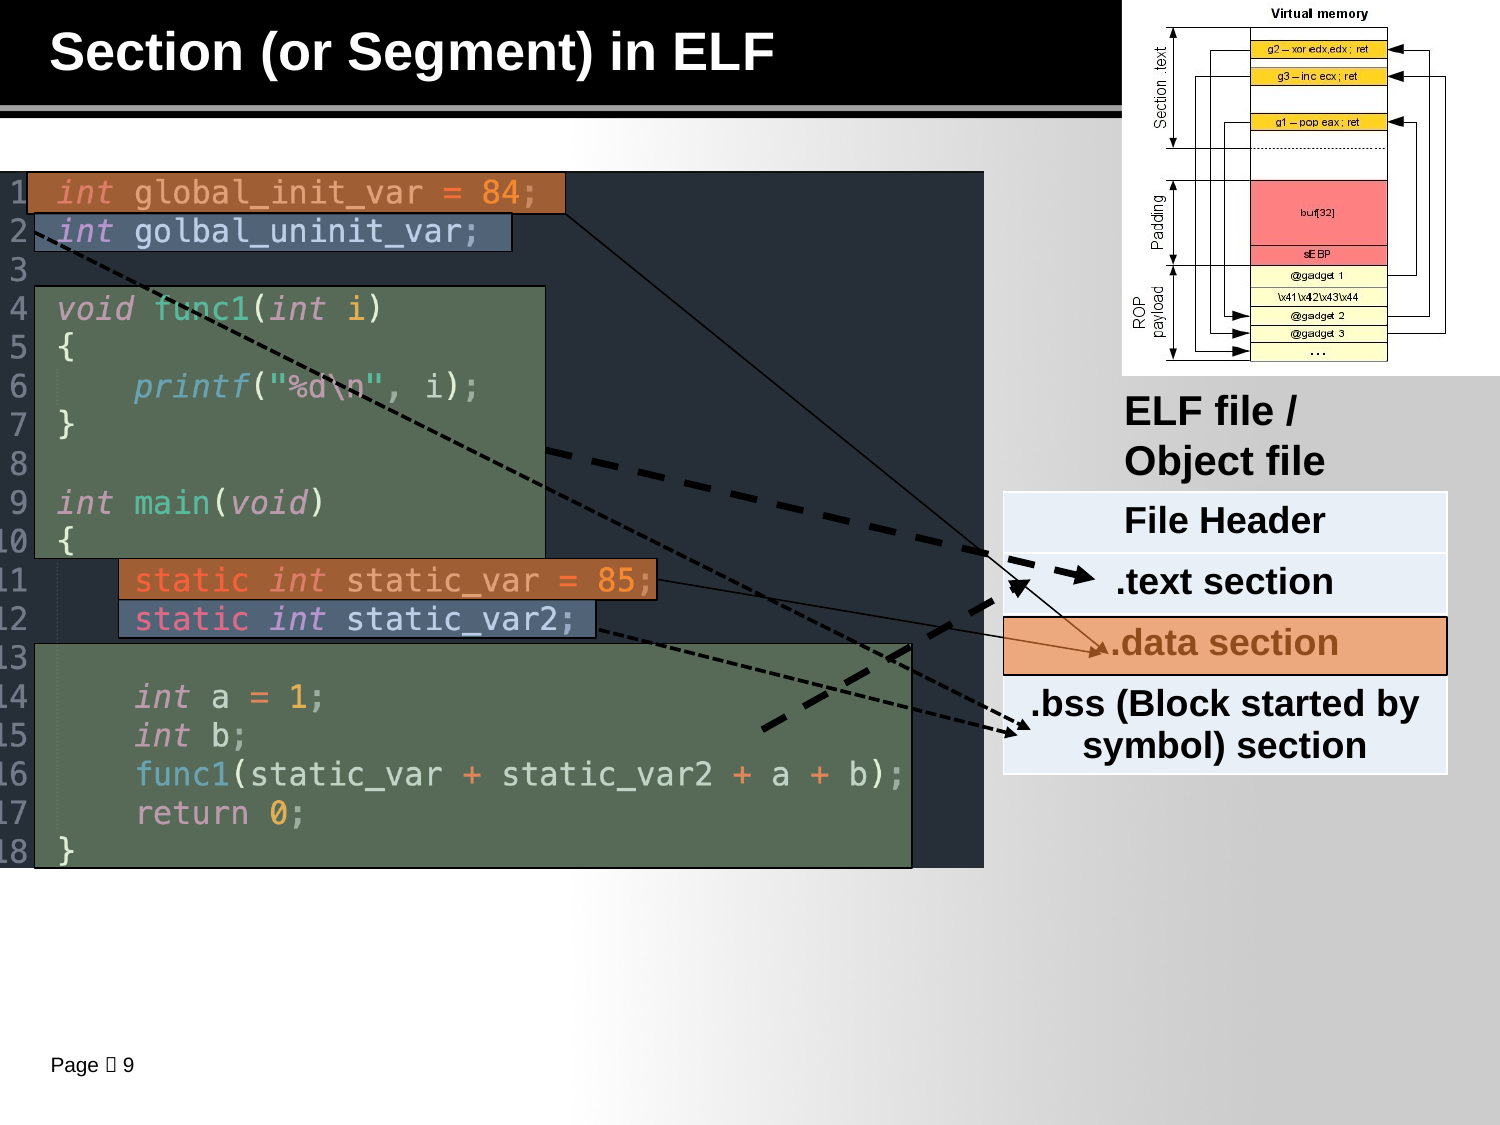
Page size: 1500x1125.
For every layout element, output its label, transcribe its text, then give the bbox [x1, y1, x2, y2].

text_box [598, 629, 1018, 736]
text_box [565, 213, 1109, 655]
picture [0, 0, 1500, 1125]
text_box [1037, 449, 1096, 580]
text_box ELF file / Object file [1113, 376, 1341, 491]
text_box [1121, 0, 1500, 377]
table_cell .bss (Block started by symbol) section [1004, 676, 1446, 773]
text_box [1037, 579, 1102, 655]
text_box [1037, 616, 1447, 676]
title Section (or Segment) in ELF [49, 16, 1121, 123]
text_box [511, 232, 1031, 731]
table_cell .text section [1113, 554, 1446, 613]
table_header File Header [1113, 493, 1446, 552]
